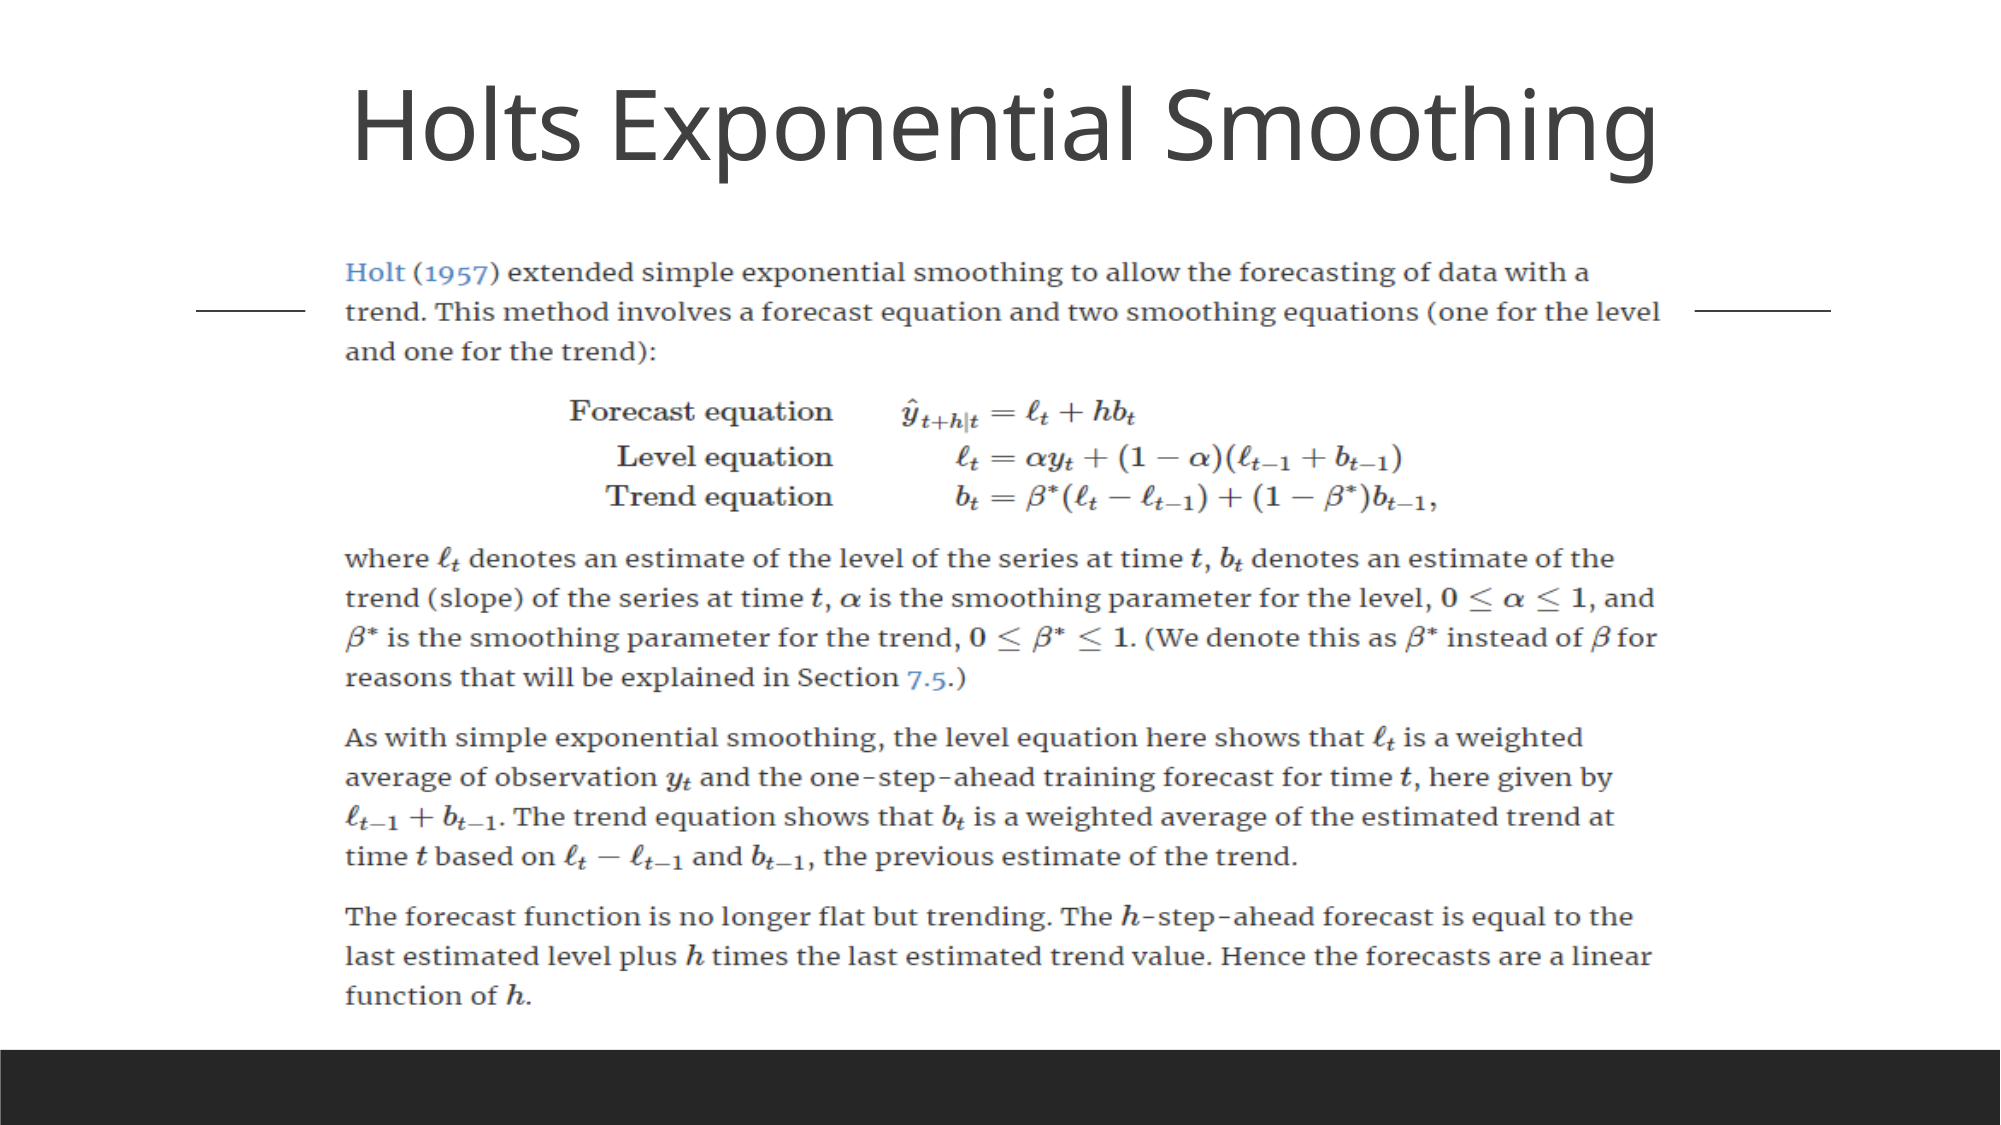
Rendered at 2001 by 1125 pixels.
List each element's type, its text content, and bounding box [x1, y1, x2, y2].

title Holts Exponential Smoothing [180, 47, 1830, 190]
picture [304, 229, 1696, 1025]
